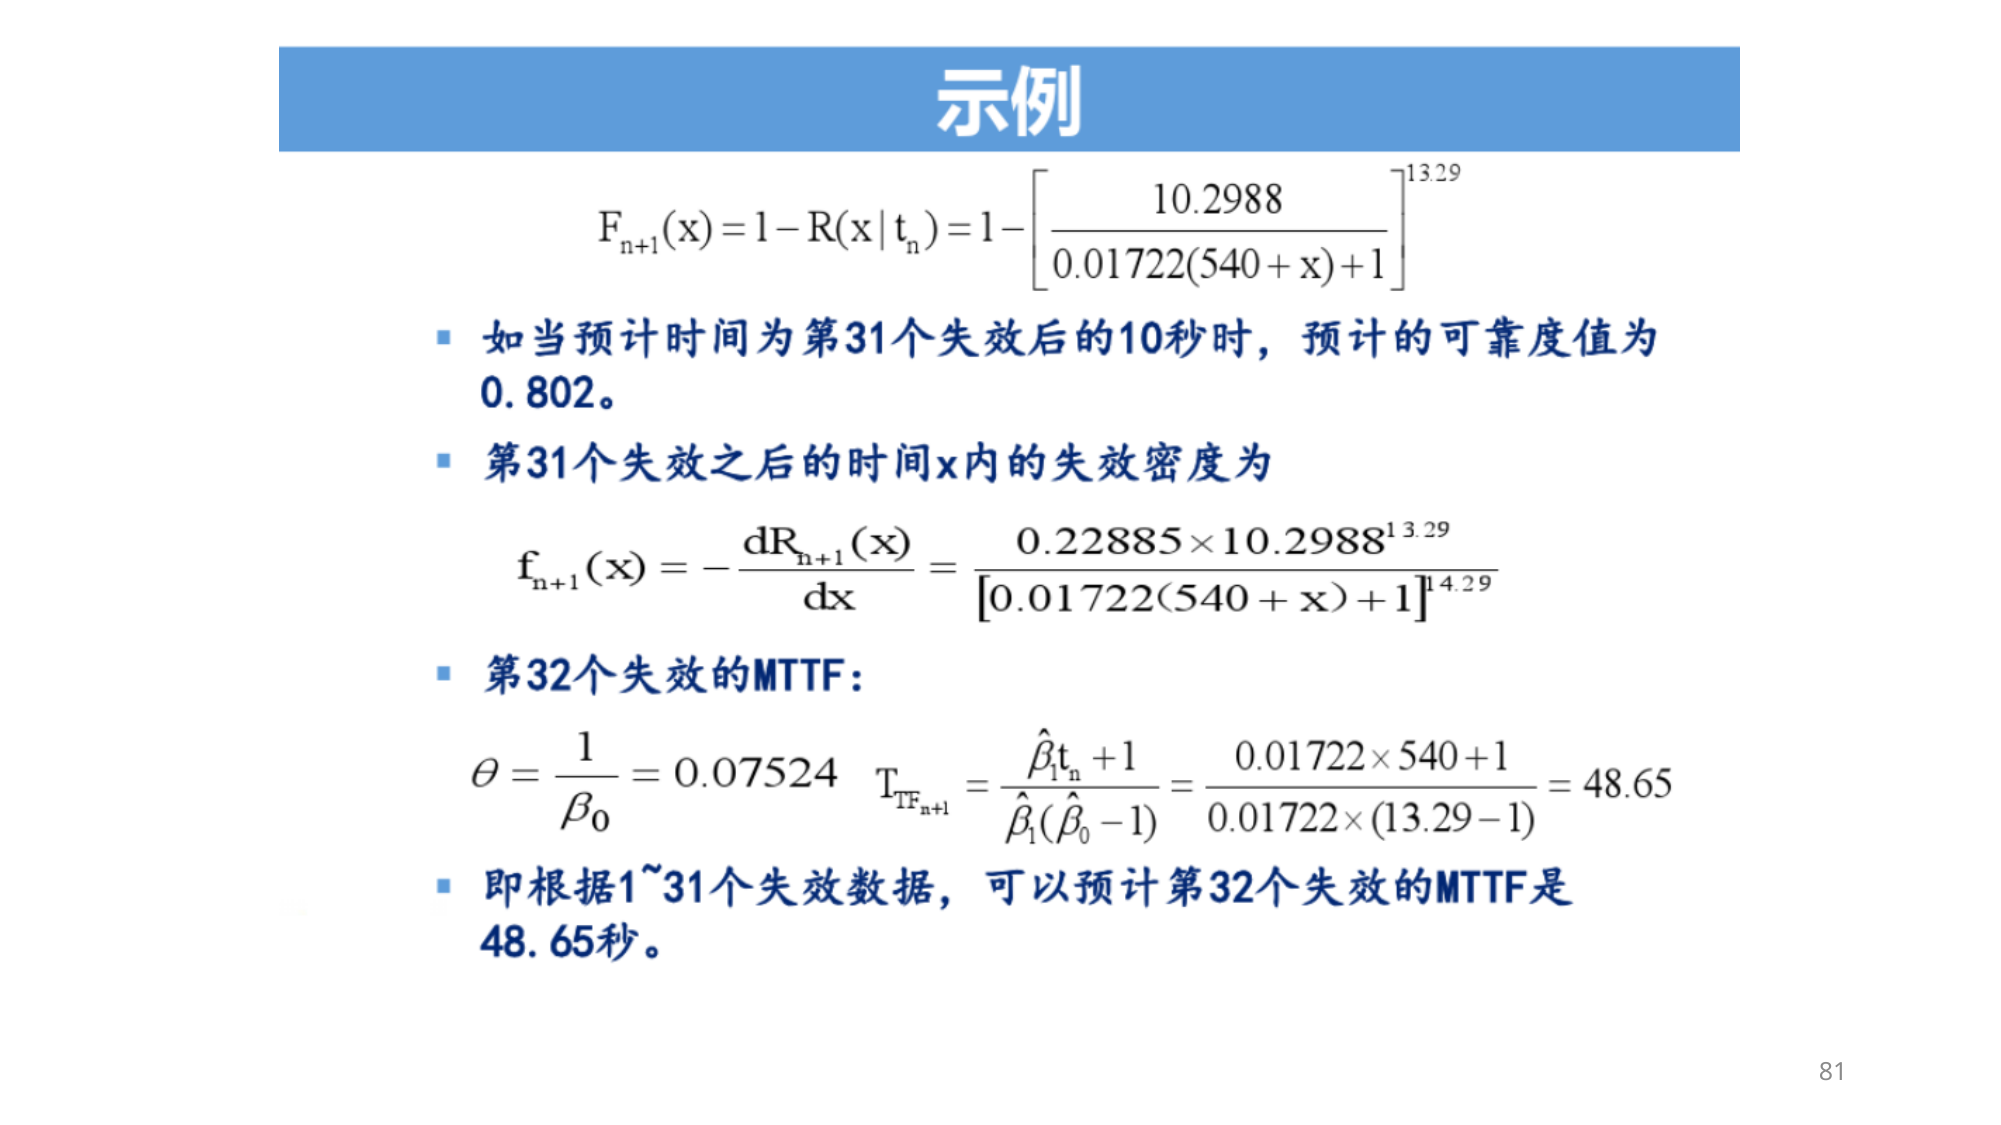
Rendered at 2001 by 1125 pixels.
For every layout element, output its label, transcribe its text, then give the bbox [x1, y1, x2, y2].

slide_number 81 [1412, 1042, 1863, 1103]
picture [279, 42, 1740, 976]
